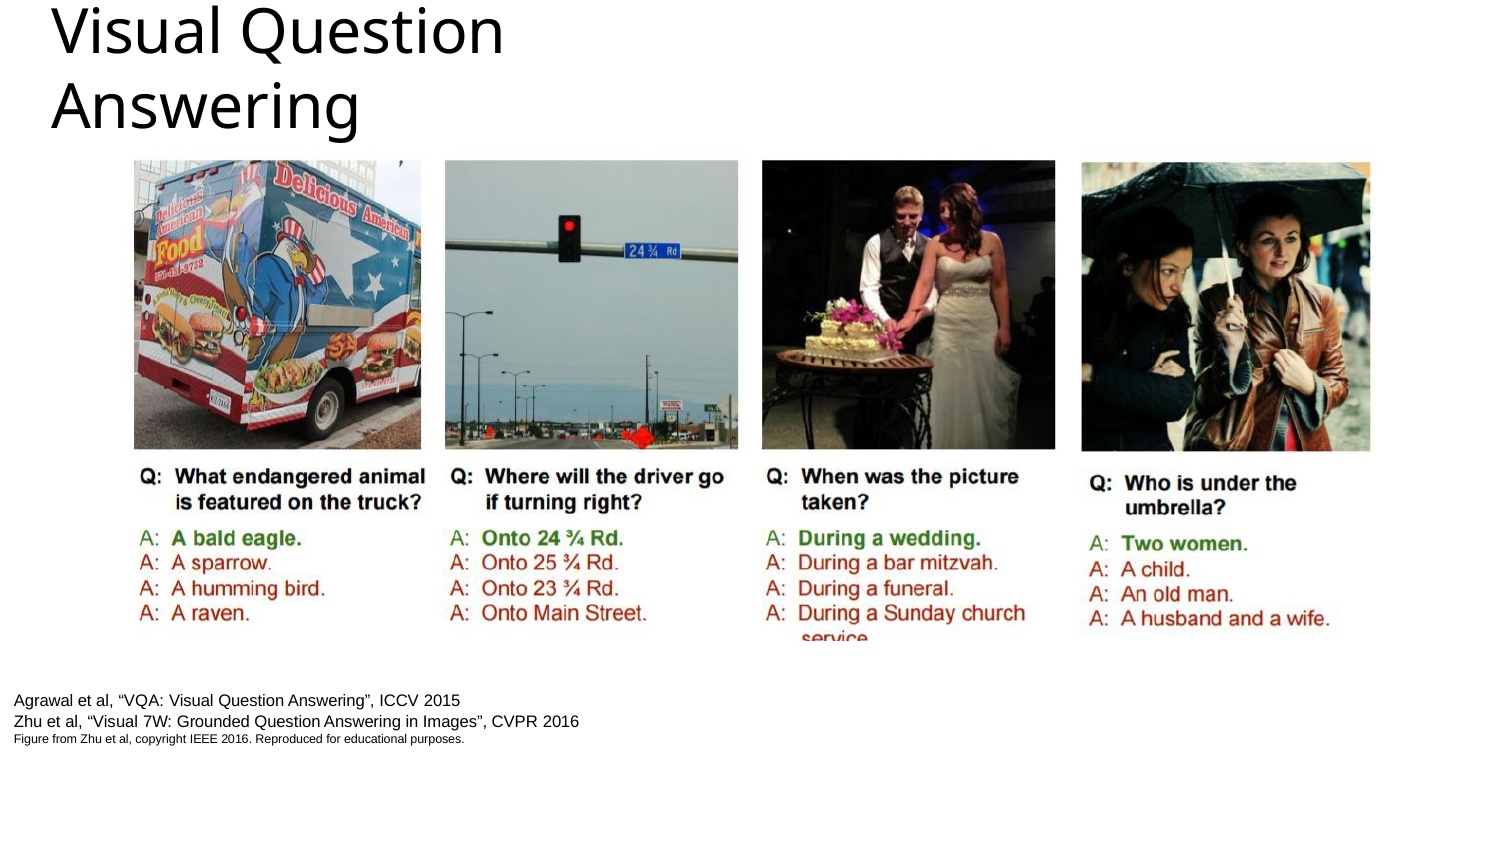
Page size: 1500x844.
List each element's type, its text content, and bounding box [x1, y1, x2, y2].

title Visual Question Answering [49, 0, 798, 141]
text_box [123, 149, 1377, 641]
text_box Agrawal et al, “VQA: Visual Question Answering”, ICCV 2015 [11, 688, 467, 709]
text_box Zhu et al, “Visual 7W: Grounded Question Answering in Images”, CVPR 2016 Figure from Zhu et al, copyright IEEE 2016. Reproduced for educational purposes. [11, 709, 587, 746]
